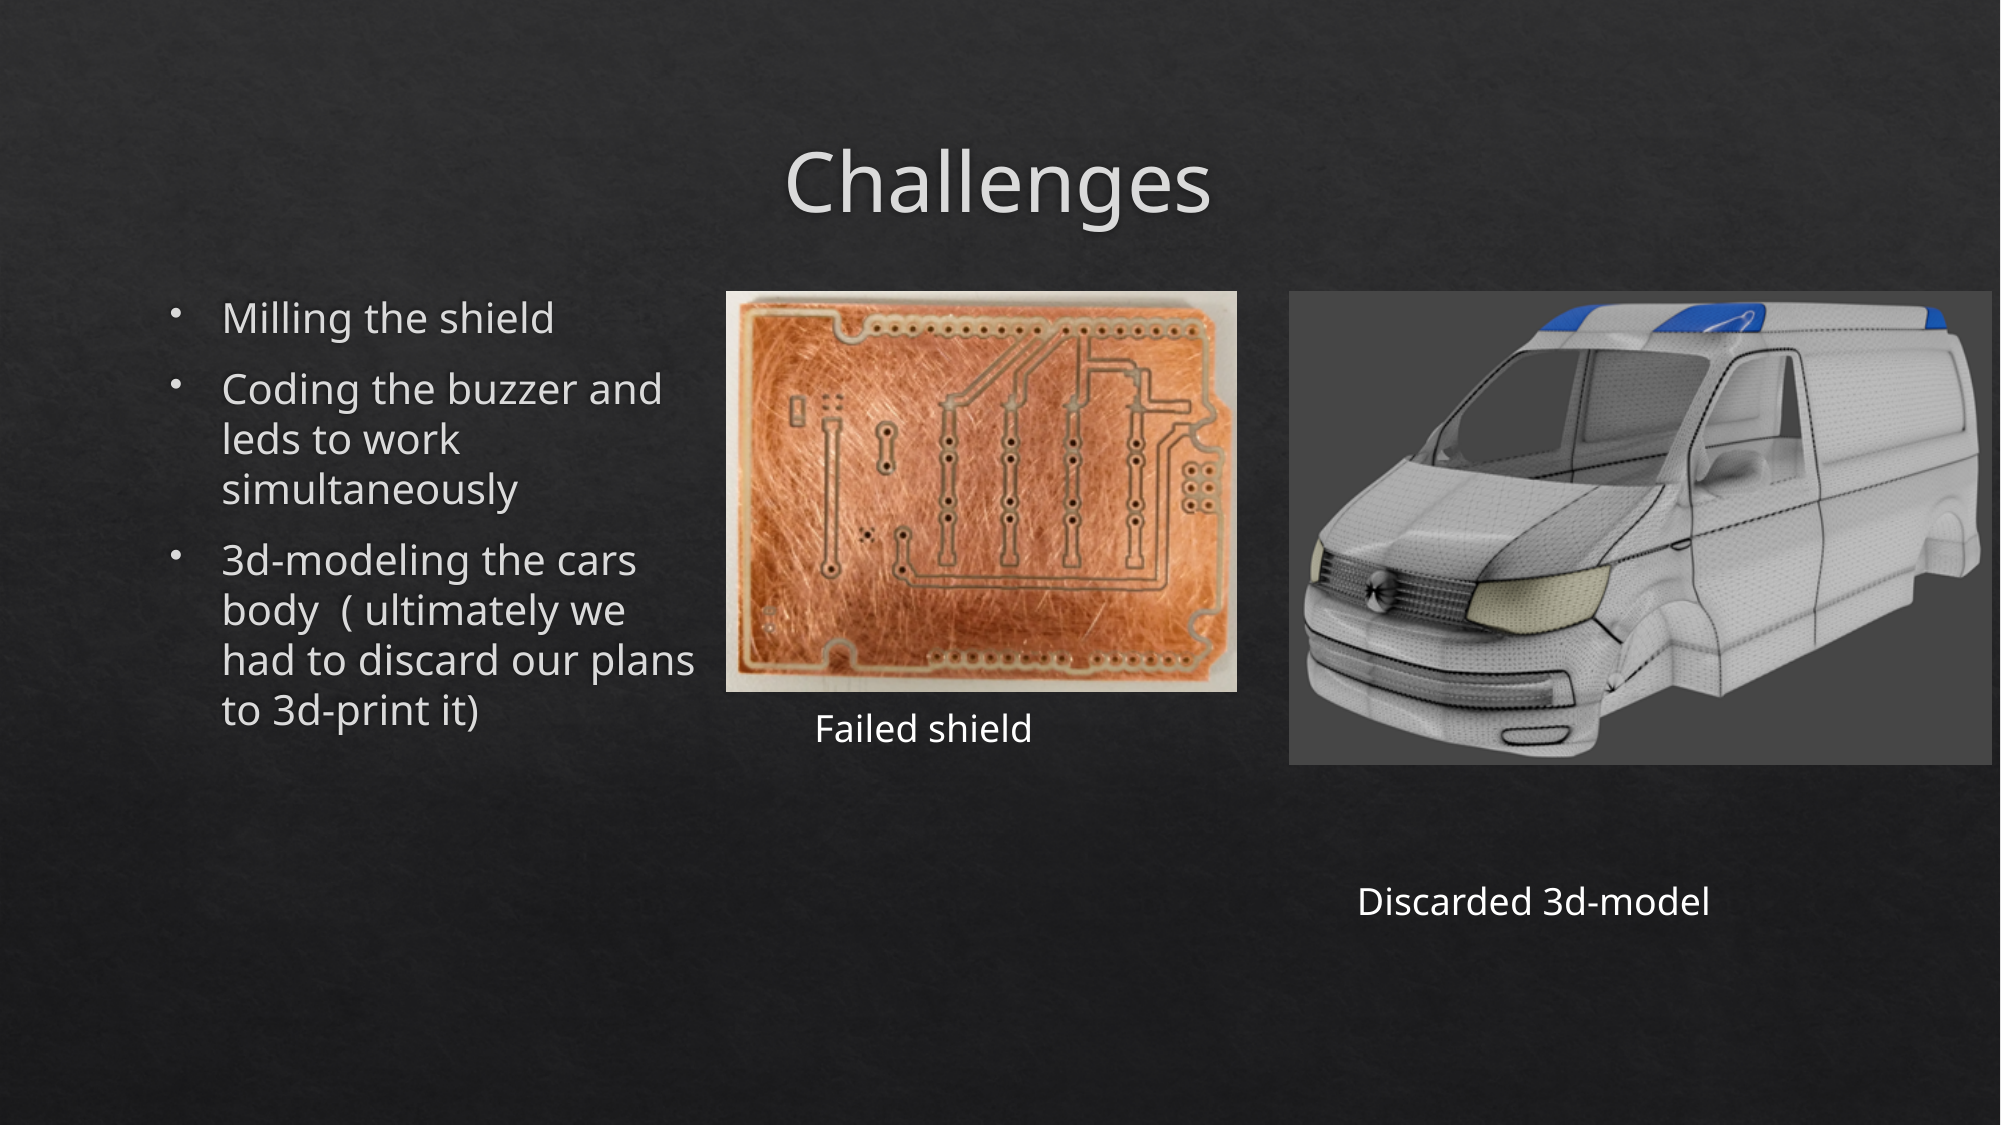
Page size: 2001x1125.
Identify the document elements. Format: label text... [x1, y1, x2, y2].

list Milling the shield Coding the buzzer and leds to work simultaneously 3d-modeling the cars body ( ultimately we had to discard our plans to 3d-print it) [149, 284, 727, 950]
text_box Discarded 3d-model [1342, 870, 1971, 930]
picture [726, 291, 1237, 692]
text_box Failed shield [799, 697, 1280, 758]
title Challenges [149, 99, 1849, 260]
picture [1288, 291, 1992, 765]
